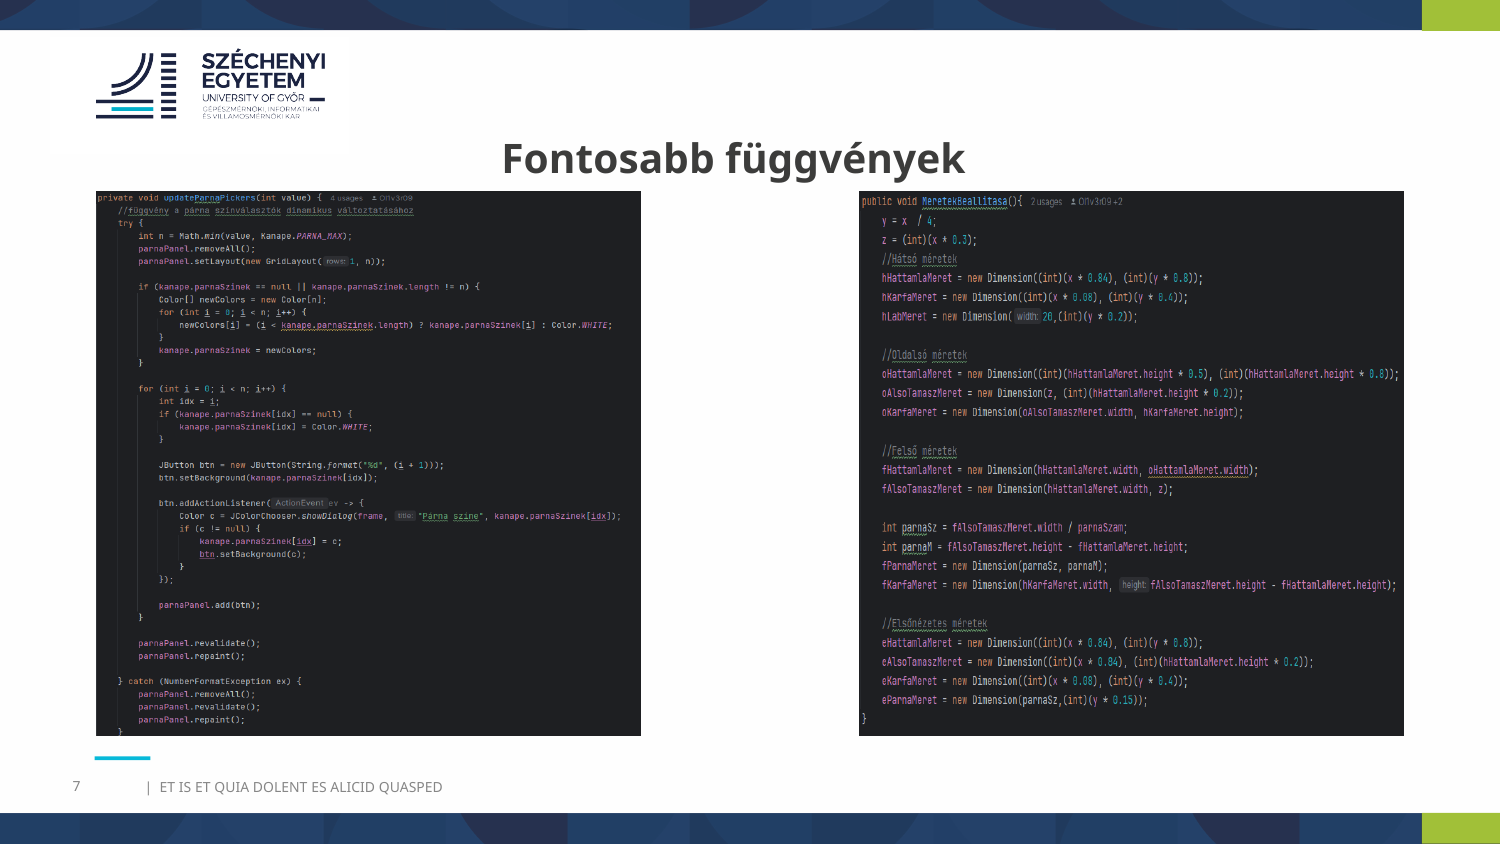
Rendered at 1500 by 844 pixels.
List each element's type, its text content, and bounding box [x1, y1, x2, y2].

list Fontosabb függvények [63, 130, 1404, 233]
picture [0, 0, 1500, 844]
